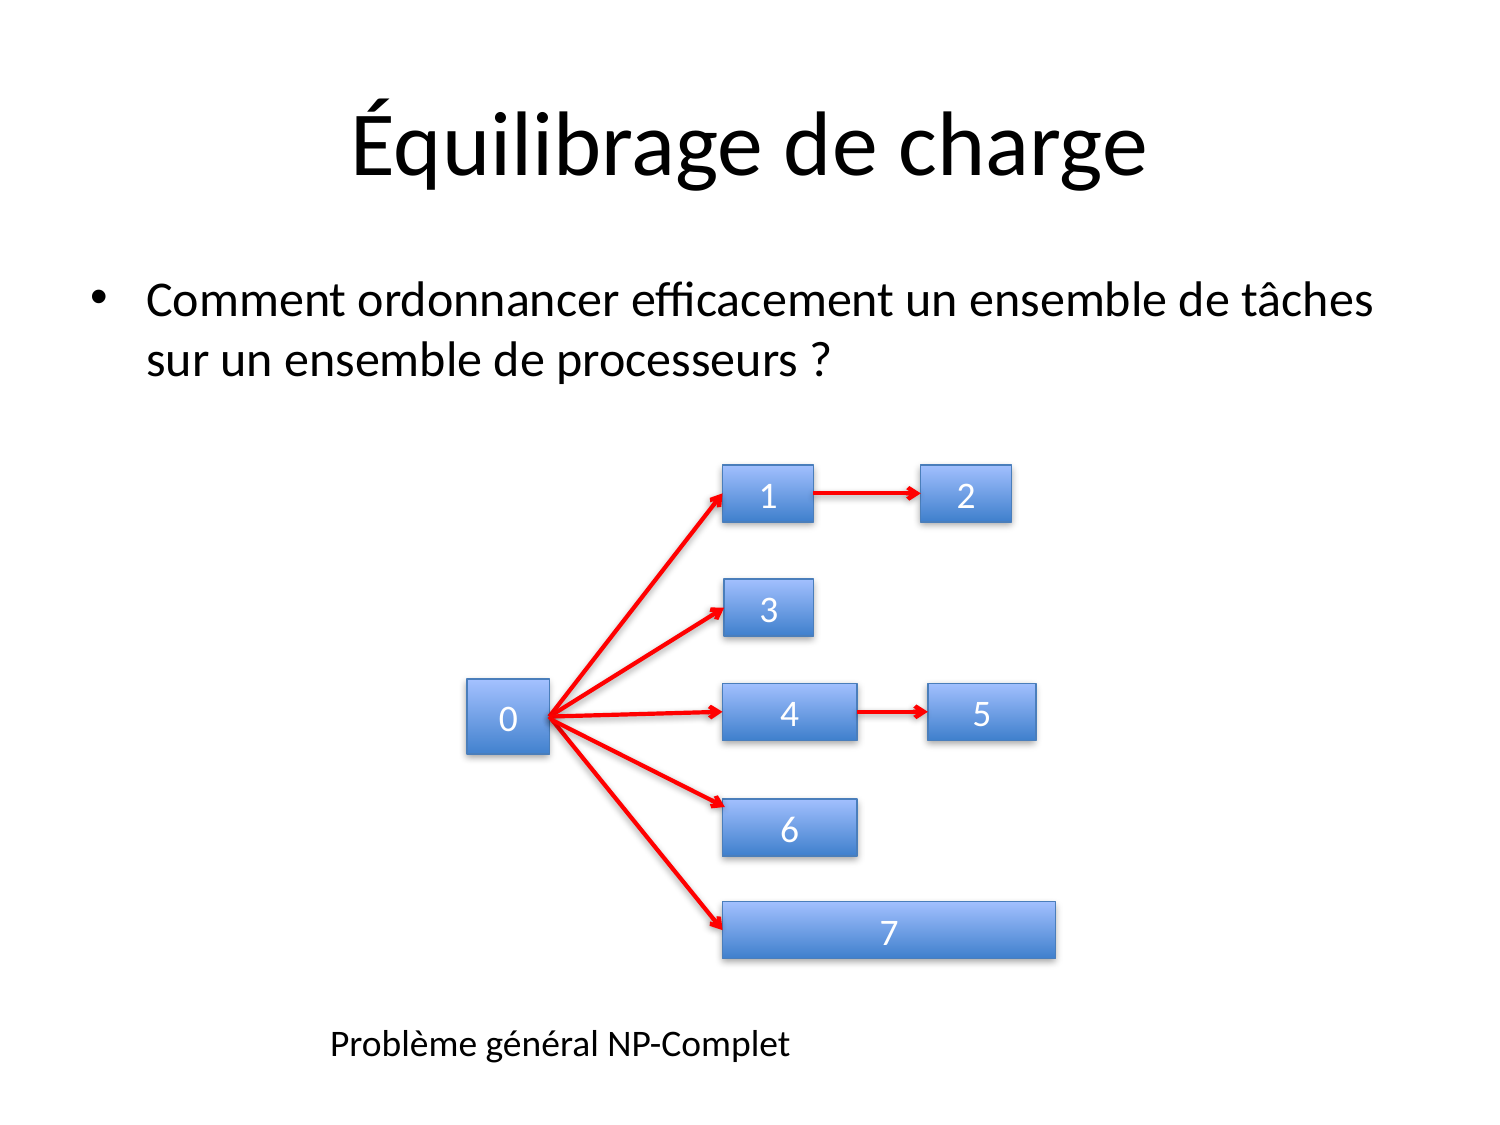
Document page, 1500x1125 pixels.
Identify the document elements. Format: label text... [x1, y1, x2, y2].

text_box 4 [729, 683, 858, 741]
text_box 0 [466, 678, 544, 755]
text_box 1 [722, 464, 814, 523]
text_box 5 [927, 683, 1037, 741]
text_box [549, 716, 723, 720]
text_box 6 [727, 798, 858, 857]
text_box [549, 607, 725, 712]
text_box 2 [920, 464, 1012, 523]
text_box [549, 711, 723, 716]
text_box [549, 493, 723, 607]
text_box 3 [727, 578, 814, 637]
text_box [551, 719, 725, 808]
list Comment ordonnancer efficacement un ensemble de tâches sur un ensemble de processeurs ? [75, 258, 1425, 409]
text_box 7 [722, 901, 1056, 959]
title Équilibrage de charge [75, 45, 1425, 233]
text_box Problème général NP-Complet [315, 1011, 806, 1072]
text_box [549, 812, 723, 931]
